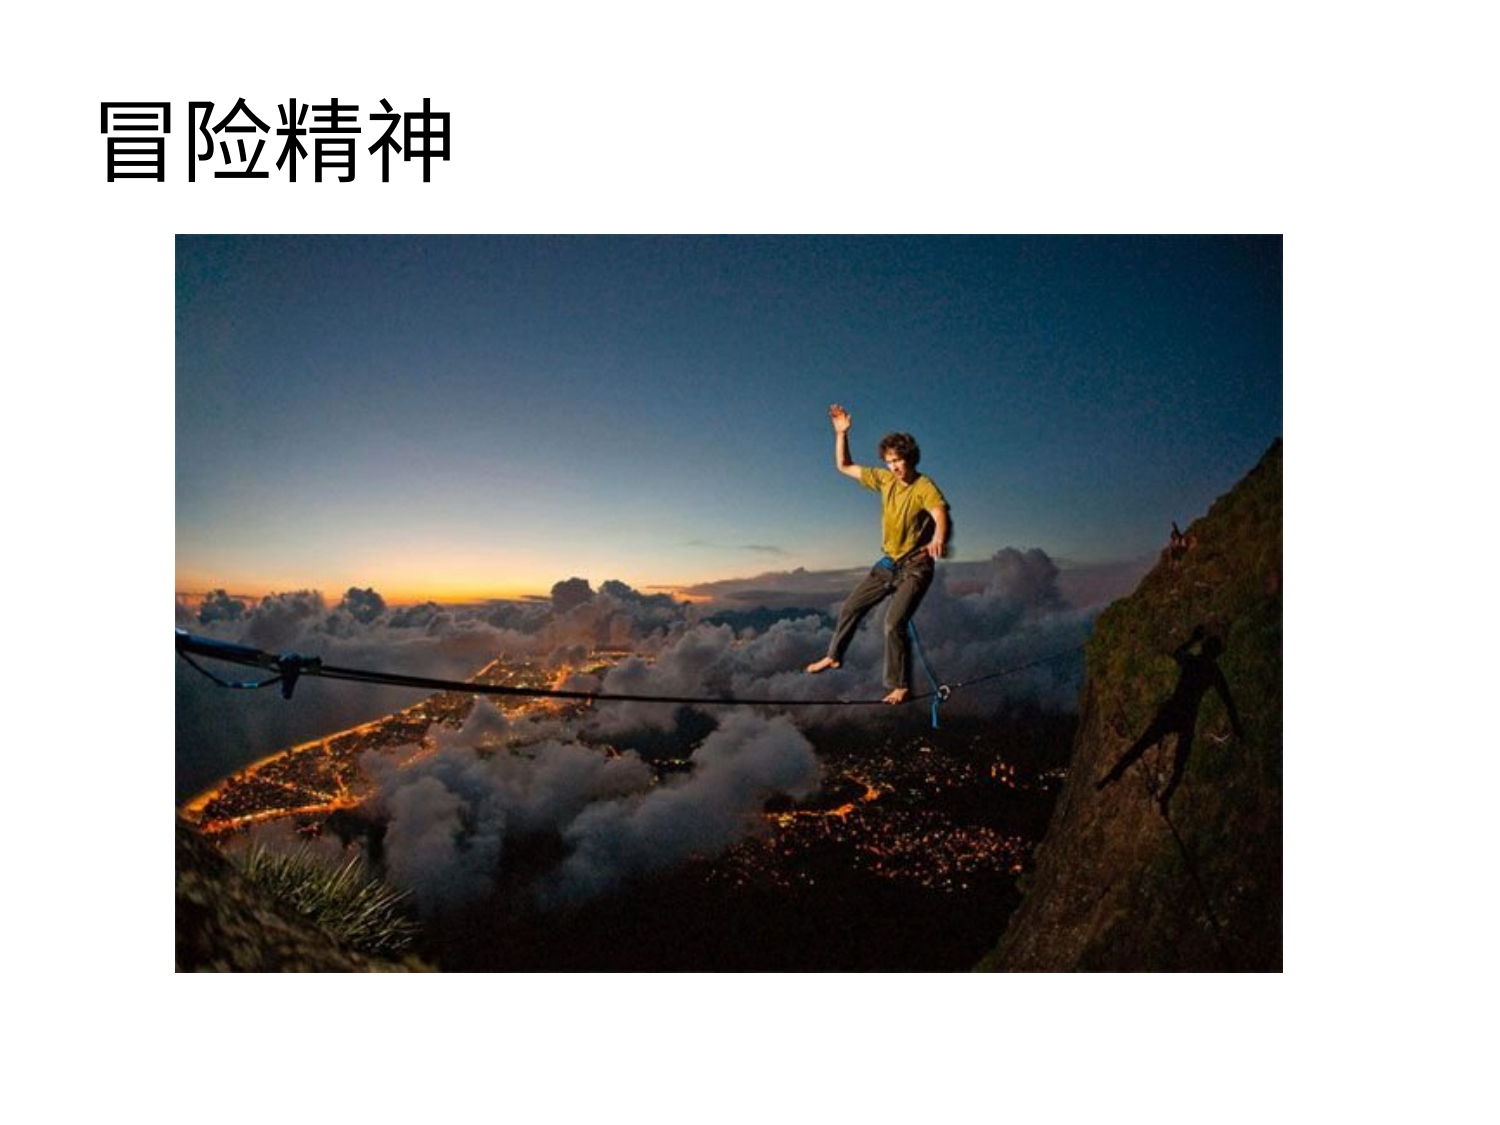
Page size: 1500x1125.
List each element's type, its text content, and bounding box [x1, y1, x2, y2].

title 冒险精神 [75, 45, 1425, 233]
picture [175, 234, 1283, 973]
